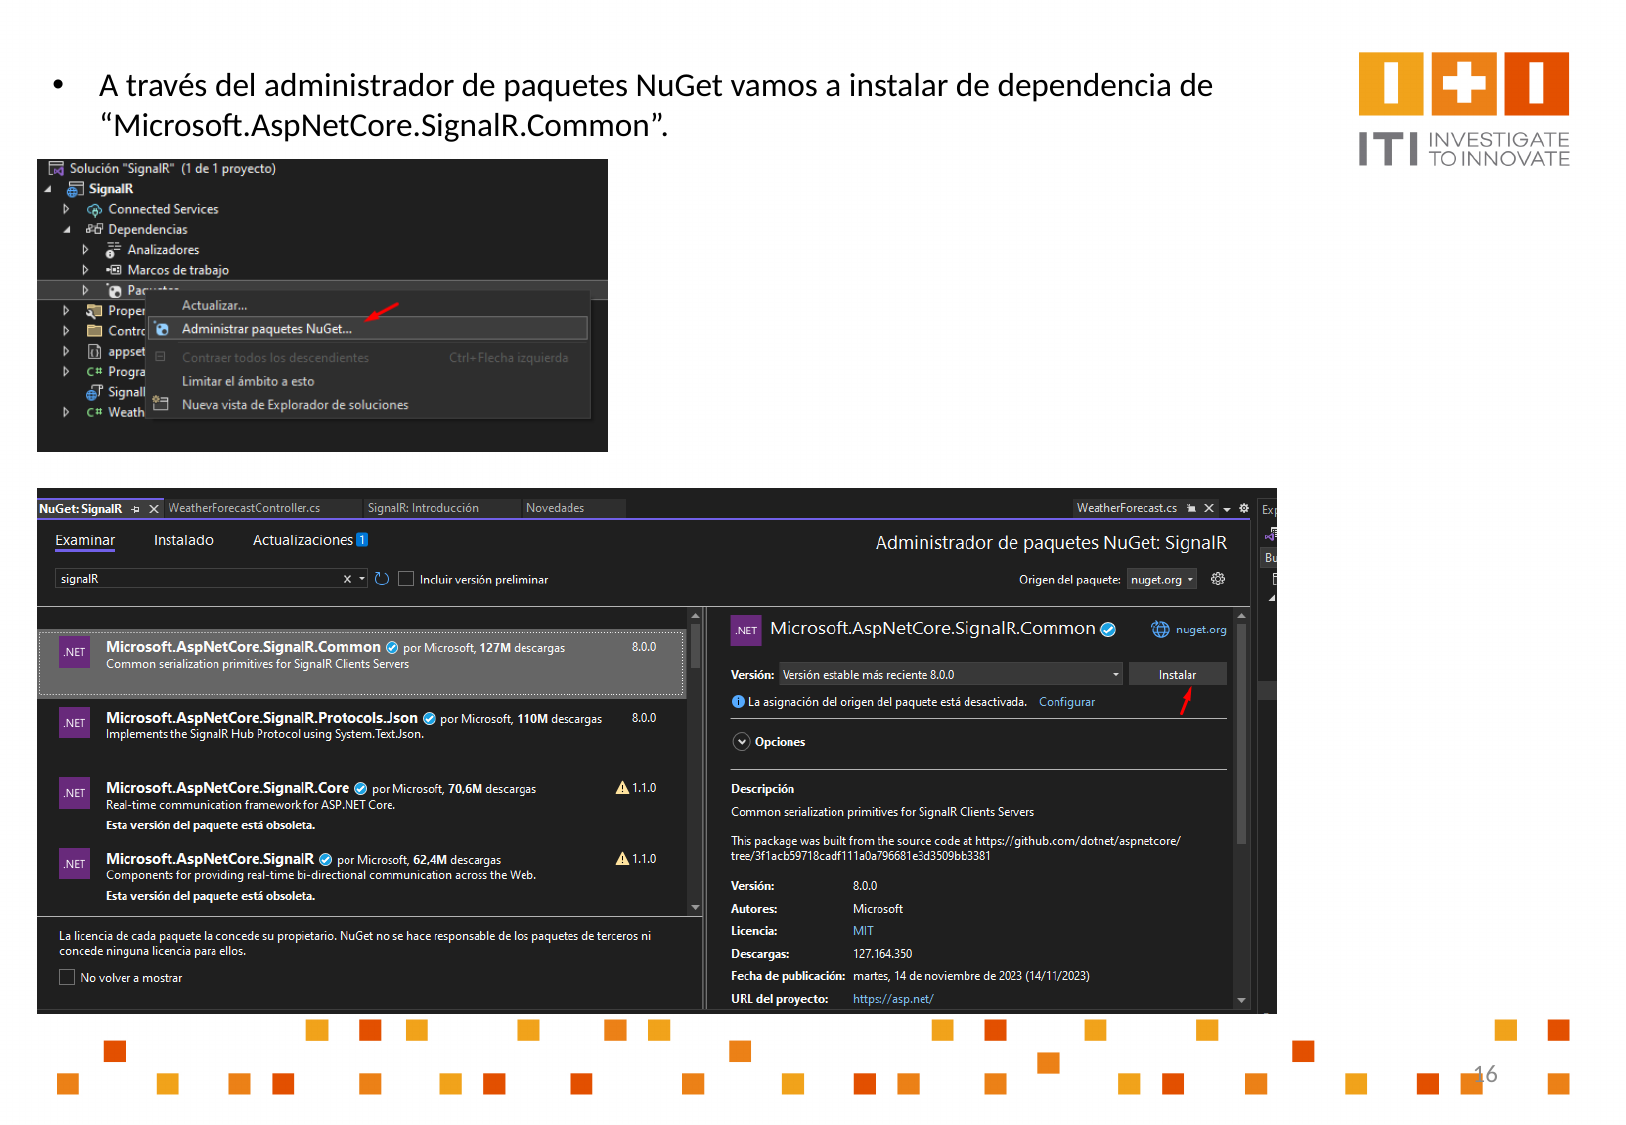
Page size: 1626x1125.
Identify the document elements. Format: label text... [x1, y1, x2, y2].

picture [0, 0, 1626, 1125]
slide_number 16 [1147, 1042, 1514, 1103]
text_box A través del administrador de paquetes NuGet vamos a instalar de dependencia de “Microsoft.AspNetCore.SignalR.Common”. [37, 56, 1329, 151]
